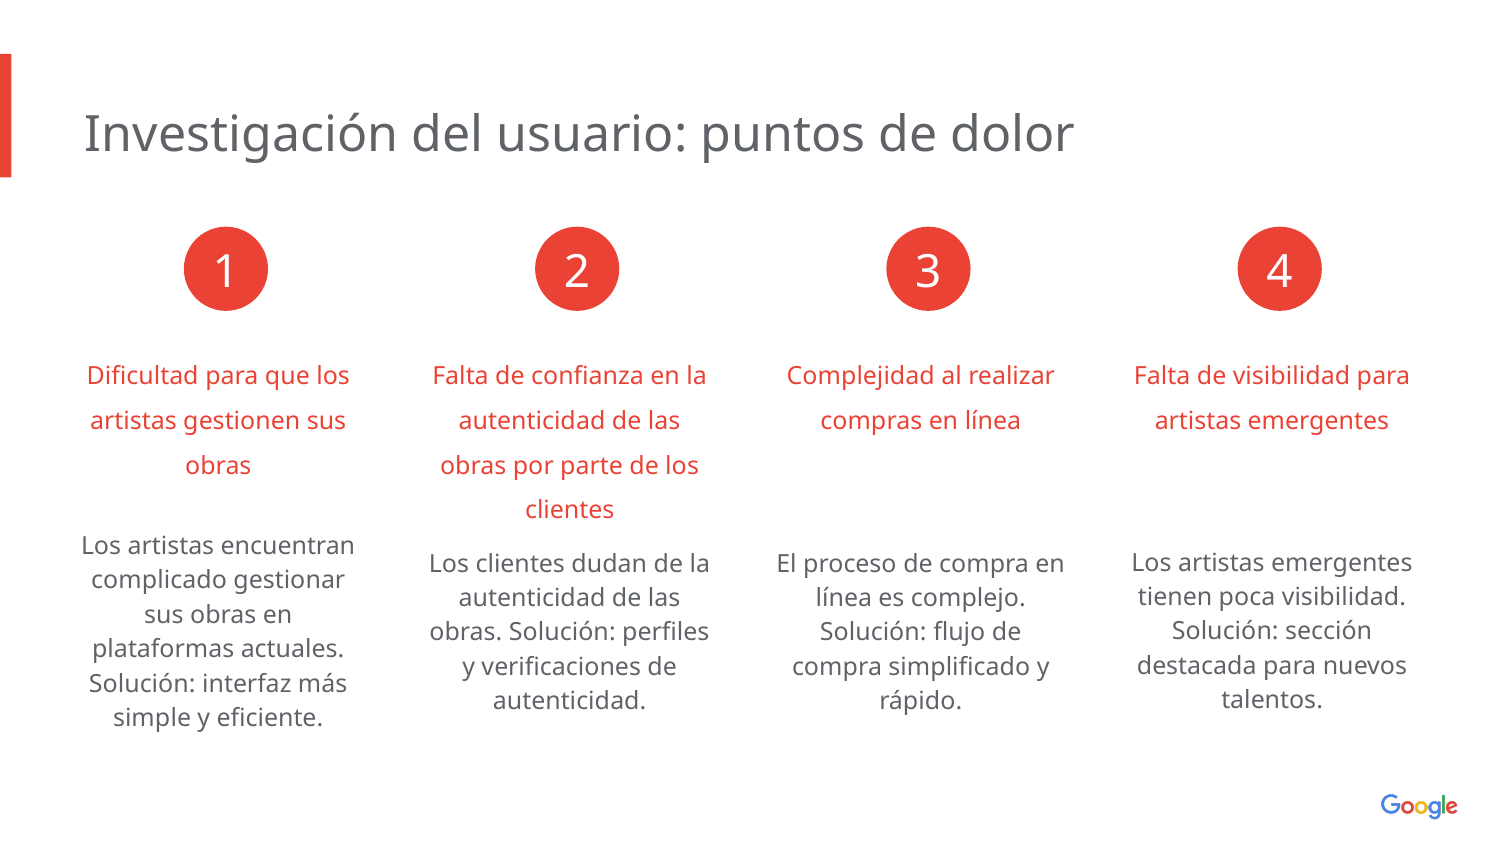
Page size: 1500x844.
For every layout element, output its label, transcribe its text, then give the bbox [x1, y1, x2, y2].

text_box Los artistas encuentran complicado gestionar sus obras en plataformas actuales. Solución: interfaz más simple y eficiente. [72, 510, 380, 747]
text_box El proceso de compra en línea es complejo. Solución: flujo de compra simplificado y rápido. [774, 527, 1083, 730]
text_box 2 [535, 226, 620, 311]
text_box Investigación del usuario: puntos de dolor [84, 85, 1095, 176]
text_box Complejidad al realizar compras en línea [774, 329, 1083, 450]
text_box Los clientes dudan de la autenticidad de las obras. Solución: perfiles y verificaciones de autenticidad. [423, 527, 731, 730]
text_box Dificultad para que los artistas gestionen sus obras [72, 329, 380, 495]
text_box Los artistas emergentes tienen poca visibilidad. Solución: sección destacada para nuevos talentos. [1126, 526, 1434, 729]
text_box Falta de confianza en la autenticidad de las obras por parte de los clientes [423, 329, 731, 527]
text_box Falta de visibilidad para artistas emergentes [1126, 329, 1434, 450]
text_box 1 [183, 226, 269, 311]
text_box 3 [886, 226, 971, 311]
text_box 4 [1237, 226, 1322, 311]
picture [1381, 794, 1458, 820]
